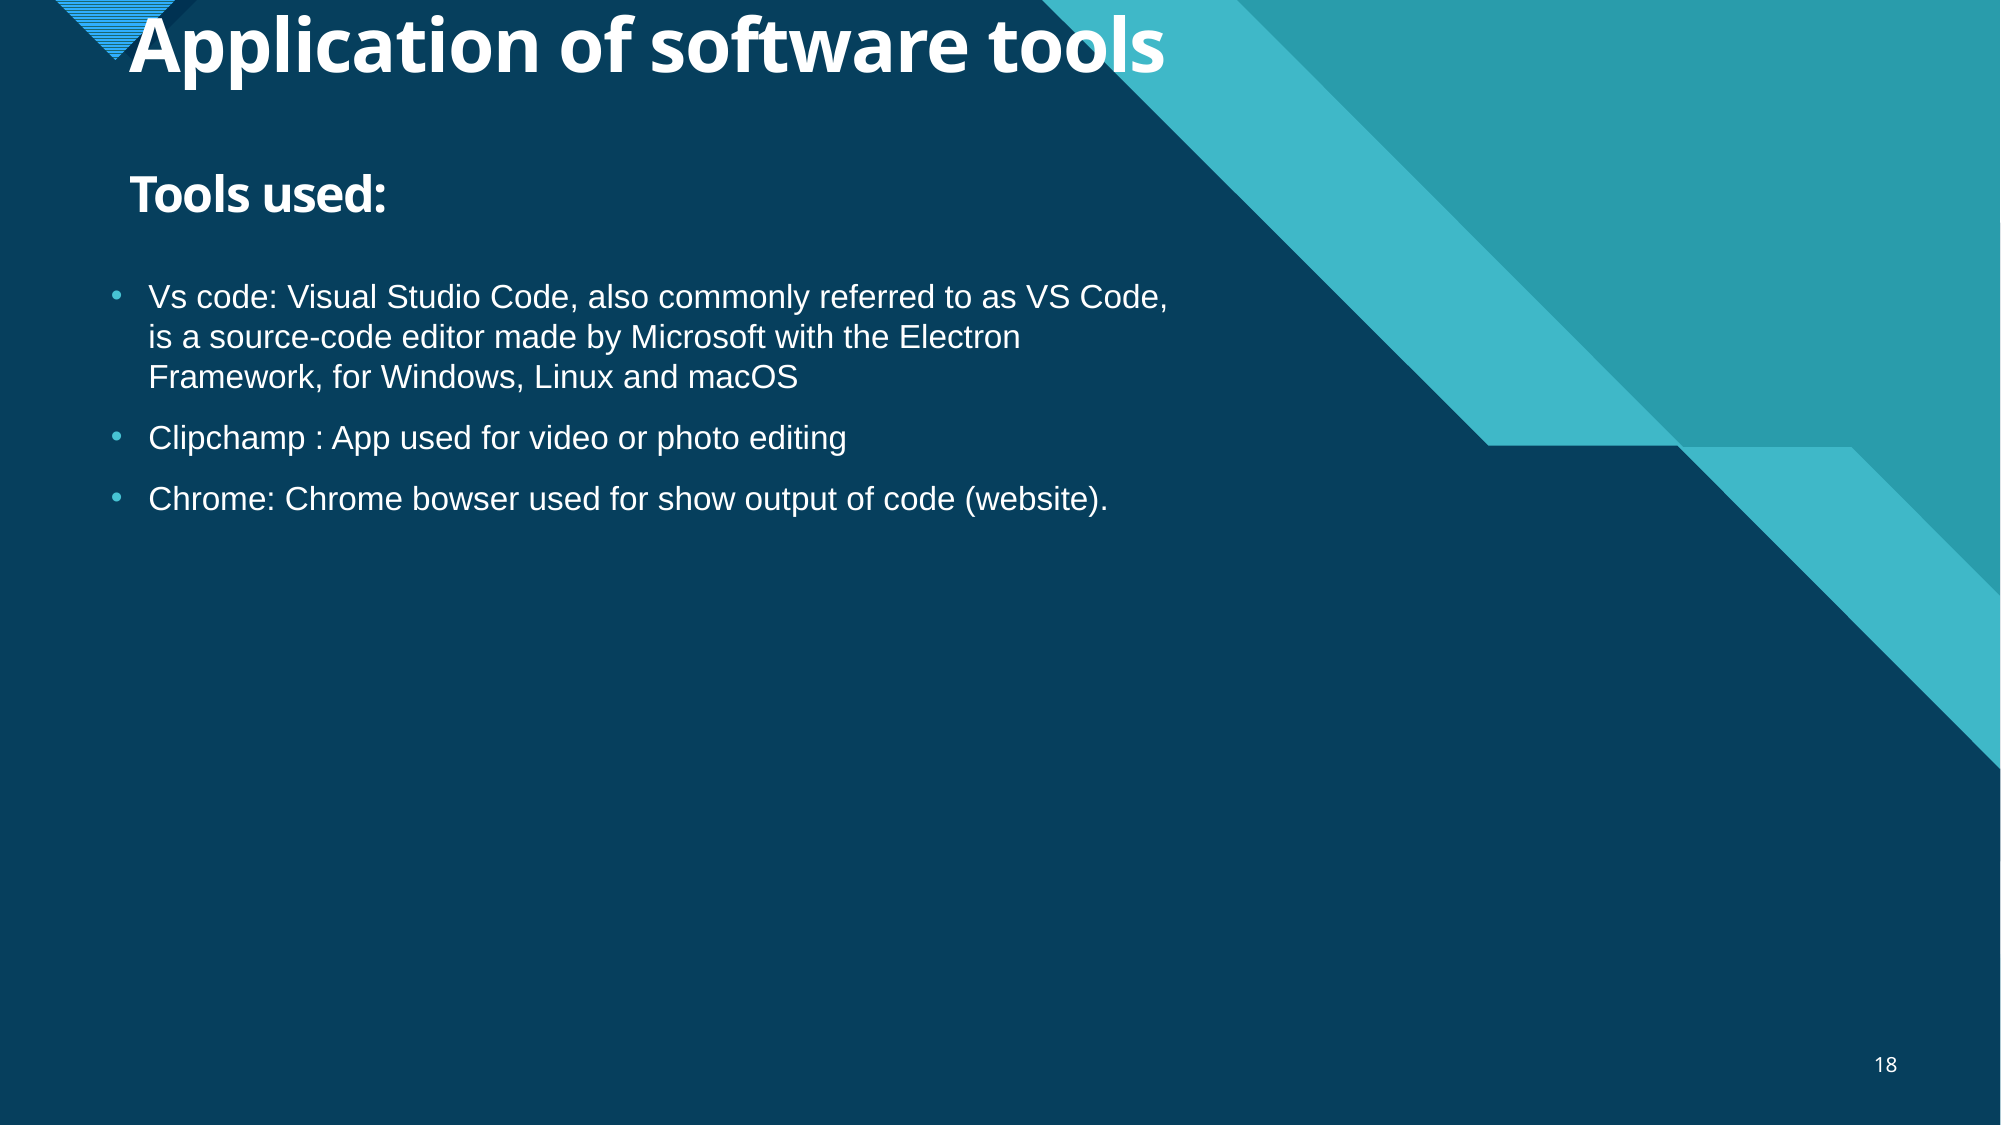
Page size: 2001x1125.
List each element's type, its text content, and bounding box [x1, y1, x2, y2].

list Vs code: Visual Studio Code, also commonly referred to as VS Code, is a source-code editor made by Microsoft with the Electron Framework, for Windows, Linux and macOS Clipchamp : App used for video or photo editing Chrome: Chrome bowser used for show output of code (website). [95, 267, 1198, 858]
title Application of software tools Tools used: [114, 0, 1954, 234]
slide_number 18 [1845, 1035, 1913, 1096]
